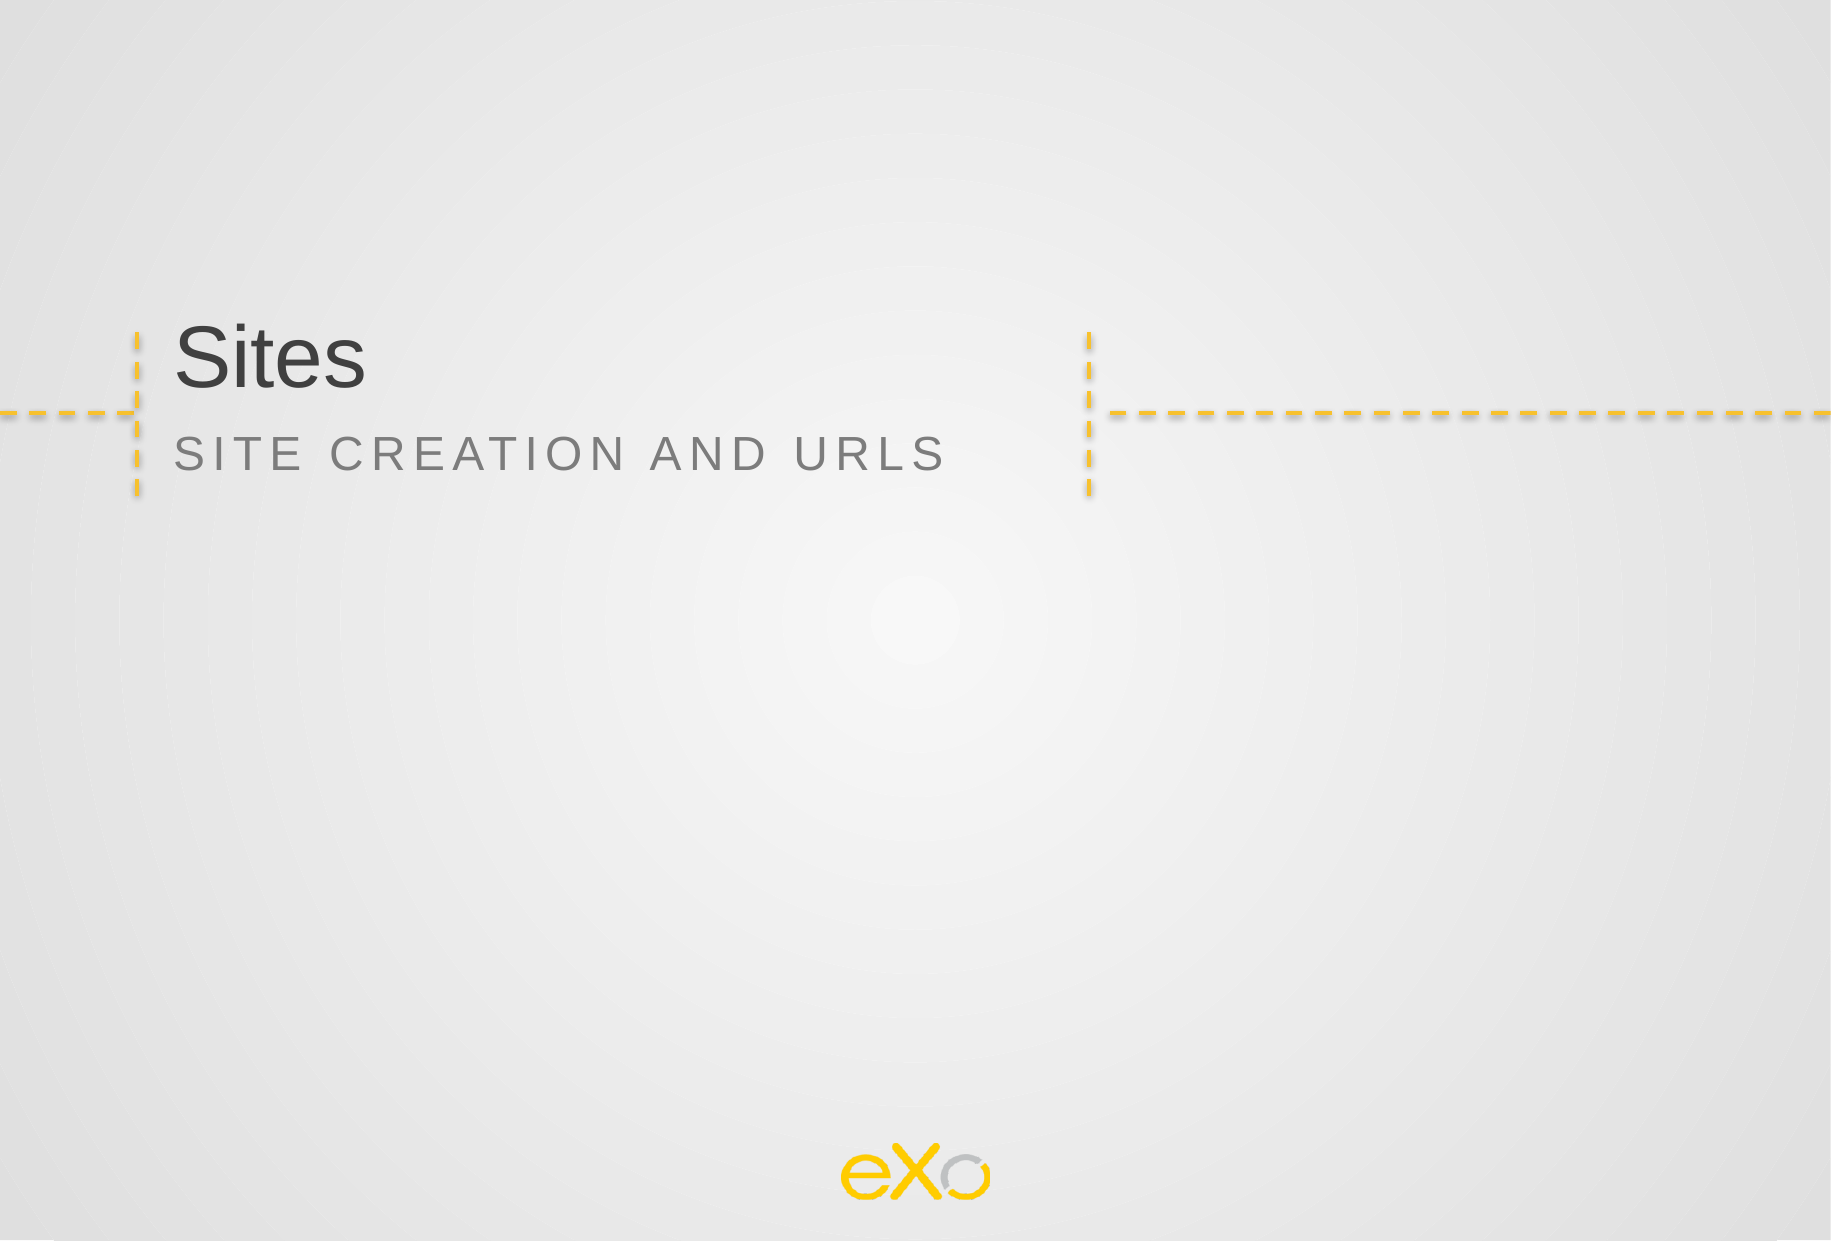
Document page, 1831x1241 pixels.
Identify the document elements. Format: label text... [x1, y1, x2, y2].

list Sites [155, 289, 1071, 413]
picture [841, 1143, 990, 1200]
list Site creation and URLS [155, 413, 1071, 538]
